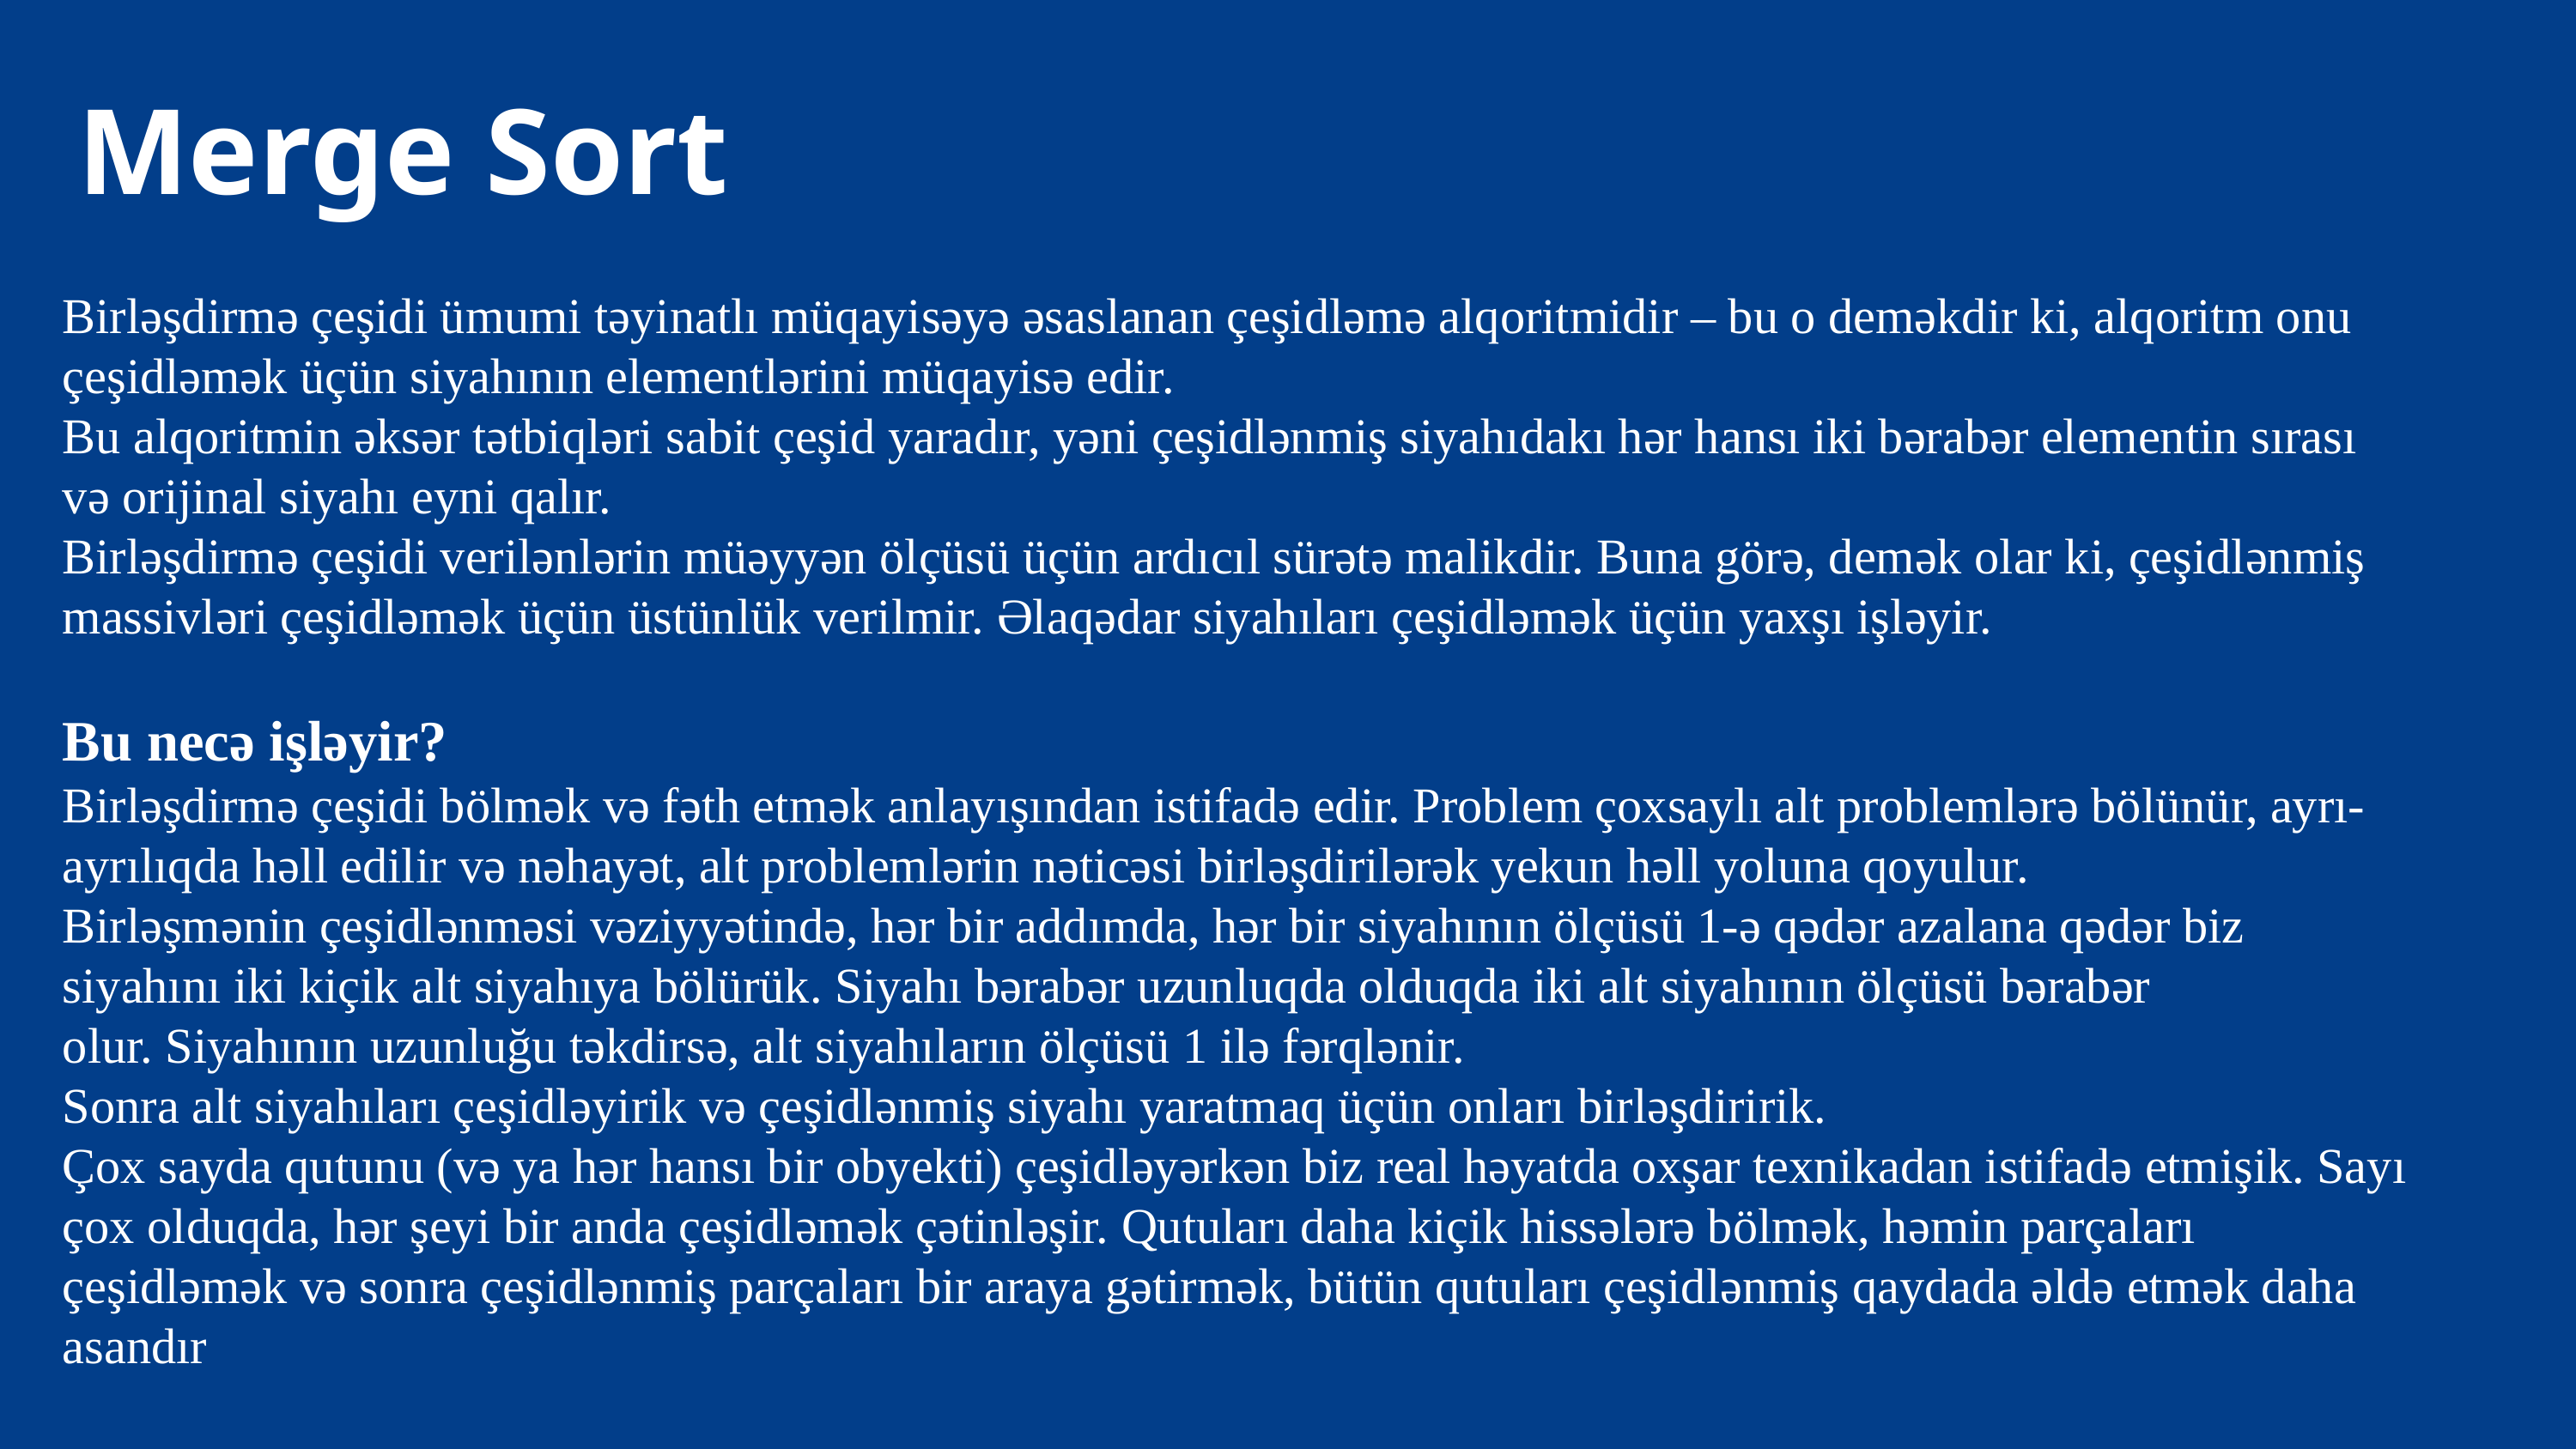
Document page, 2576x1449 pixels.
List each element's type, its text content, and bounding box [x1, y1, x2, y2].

text_box Birləşdirmə çeşidi ümumi təyinatlı müqayisəyə əsaslanan çeşidləmə alqoritmidir – bu o deməkdir ki, alqoritm onu ​​çeşidləmək üçün siyahının elementlərini müqayisə edir. Bu alqoritmin əksər tətbiqləri sabit çeşid yaradır, yəni çeşidlənmiş siyahıdakı hər hansı iki bərabər elementin sırası və orijinal siyahı eyni qalır. Birləşdirmə çeşidi verilənlərin müəyyən ölçüsü üçün ardıcıl sürətə malikdir. Buna görə, demək olar ki, çeşidlənmiş massivləri çeşidləmək üçün üstünlük verilmir. Əlaqədar siyahıları çeşidləmək üçün yaxşı işləyir. Bu necə işləyir? Birləşdirmə çeşidi bölmək və fəth etmək anlayışından istifadə edir. Problem çoxsaylı alt problemlərə bölünür, ayrı-ayrılıqda həll edilir və nəhayət, alt problemlərin nəticəsi birləşdirilərək yekun həll yoluna qoyulur. Birləşmənin çeşidlənməsi vəziyyətində, hər bir addımda, hər bir siyahının ölçüsü 1-ə qədər azalana qədər biz siyahını iki kiçik alt siyahıya bölürük. Siyahı bərabər uzunluqda olduqda iki alt siyahının ölçüsü bərabər olur. Siyahının uzunluğu təkdirsə, alt siyahıların ölçüsü 1 ilə fərqlənir. Sonra alt siyahıları çeşidləyirik və çeşidlənmiş siyahı yaratmaq üçün onları birləşdiririk. Çox sayda qutunu (və ya hər hansı bir obyekti) çeşidləyərkən biz real həyatda oxşar texnikadan istifadə etmişik. Sayı çox olduqda, hər şeyi bir anda çeşidləmək çətinləşir. Qutuları daha kiçik hissələrə bölmək, həmin parçaları çeşidləmək və sonra çeşidlənmiş parçaları bir araya gətirmək, bütün qutuları çeşidlənmiş qaydada əldə etmək daha asandır [50, 277, 2421, 1380]
text_box Merge Sort [64, 70, 773, 225]
